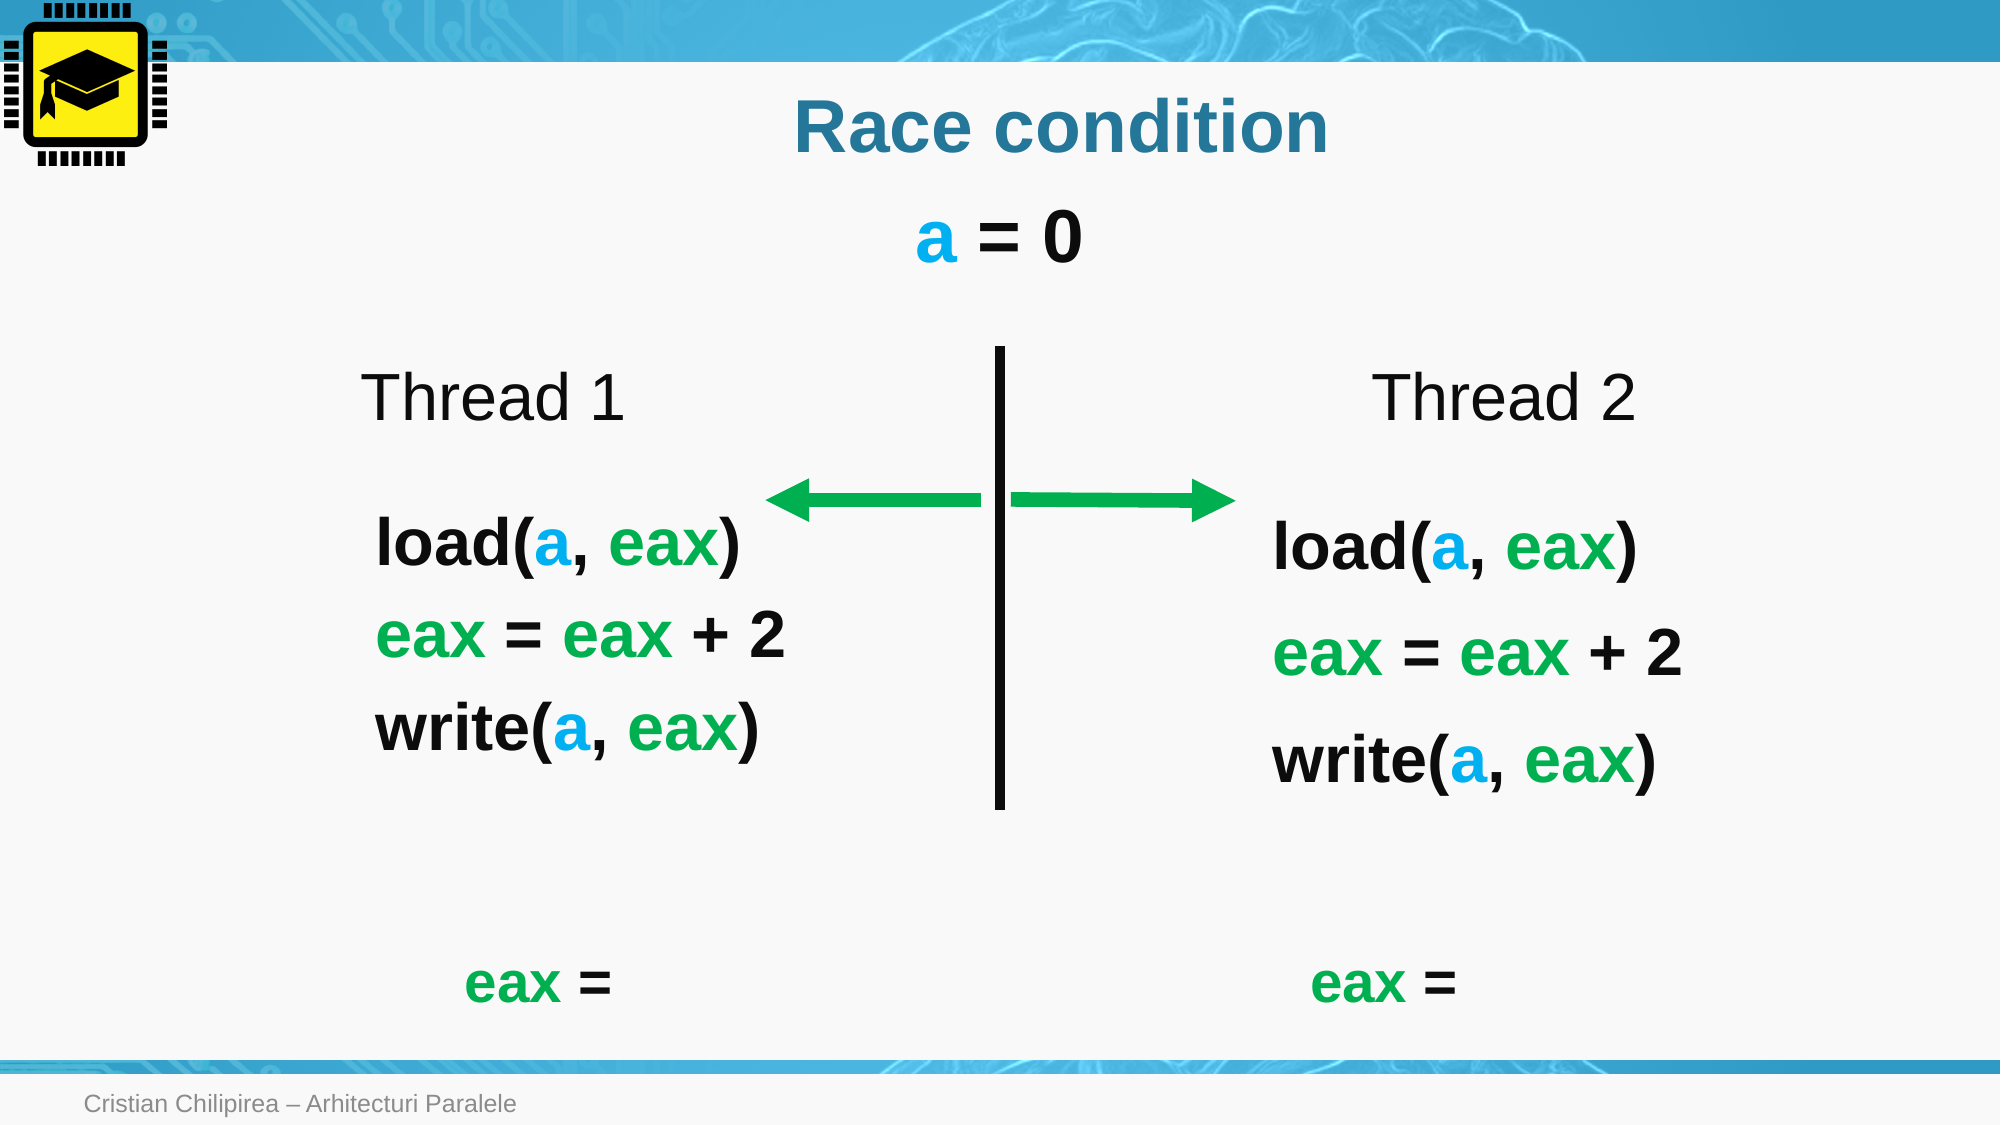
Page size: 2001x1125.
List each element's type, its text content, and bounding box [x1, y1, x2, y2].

title Race condition [170, 76, 1955, 180]
text_box eax = [450, 937, 766, 1022]
text_box load(a, eax) eax = eax + 2 write(a, eax) [1272, 494, 1750, 865]
picture [0, 1060, 2000, 1074]
picture [0, 0, 2000, 166]
list load(a, eax) eax = eax + 2 write(a, eax) [360, 500, 838, 870]
text_box eax = [1295, 937, 1611, 1022]
text_box a = 0 [900, 180, 1100, 286]
text_box Thread 2 [1370, 345, 1759, 446]
footer Cristian Chilipirea – Arhitecturi Paralele [68, 1083, 1542, 1125]
text_box Thread 1 [360, 345, 749, 446]
